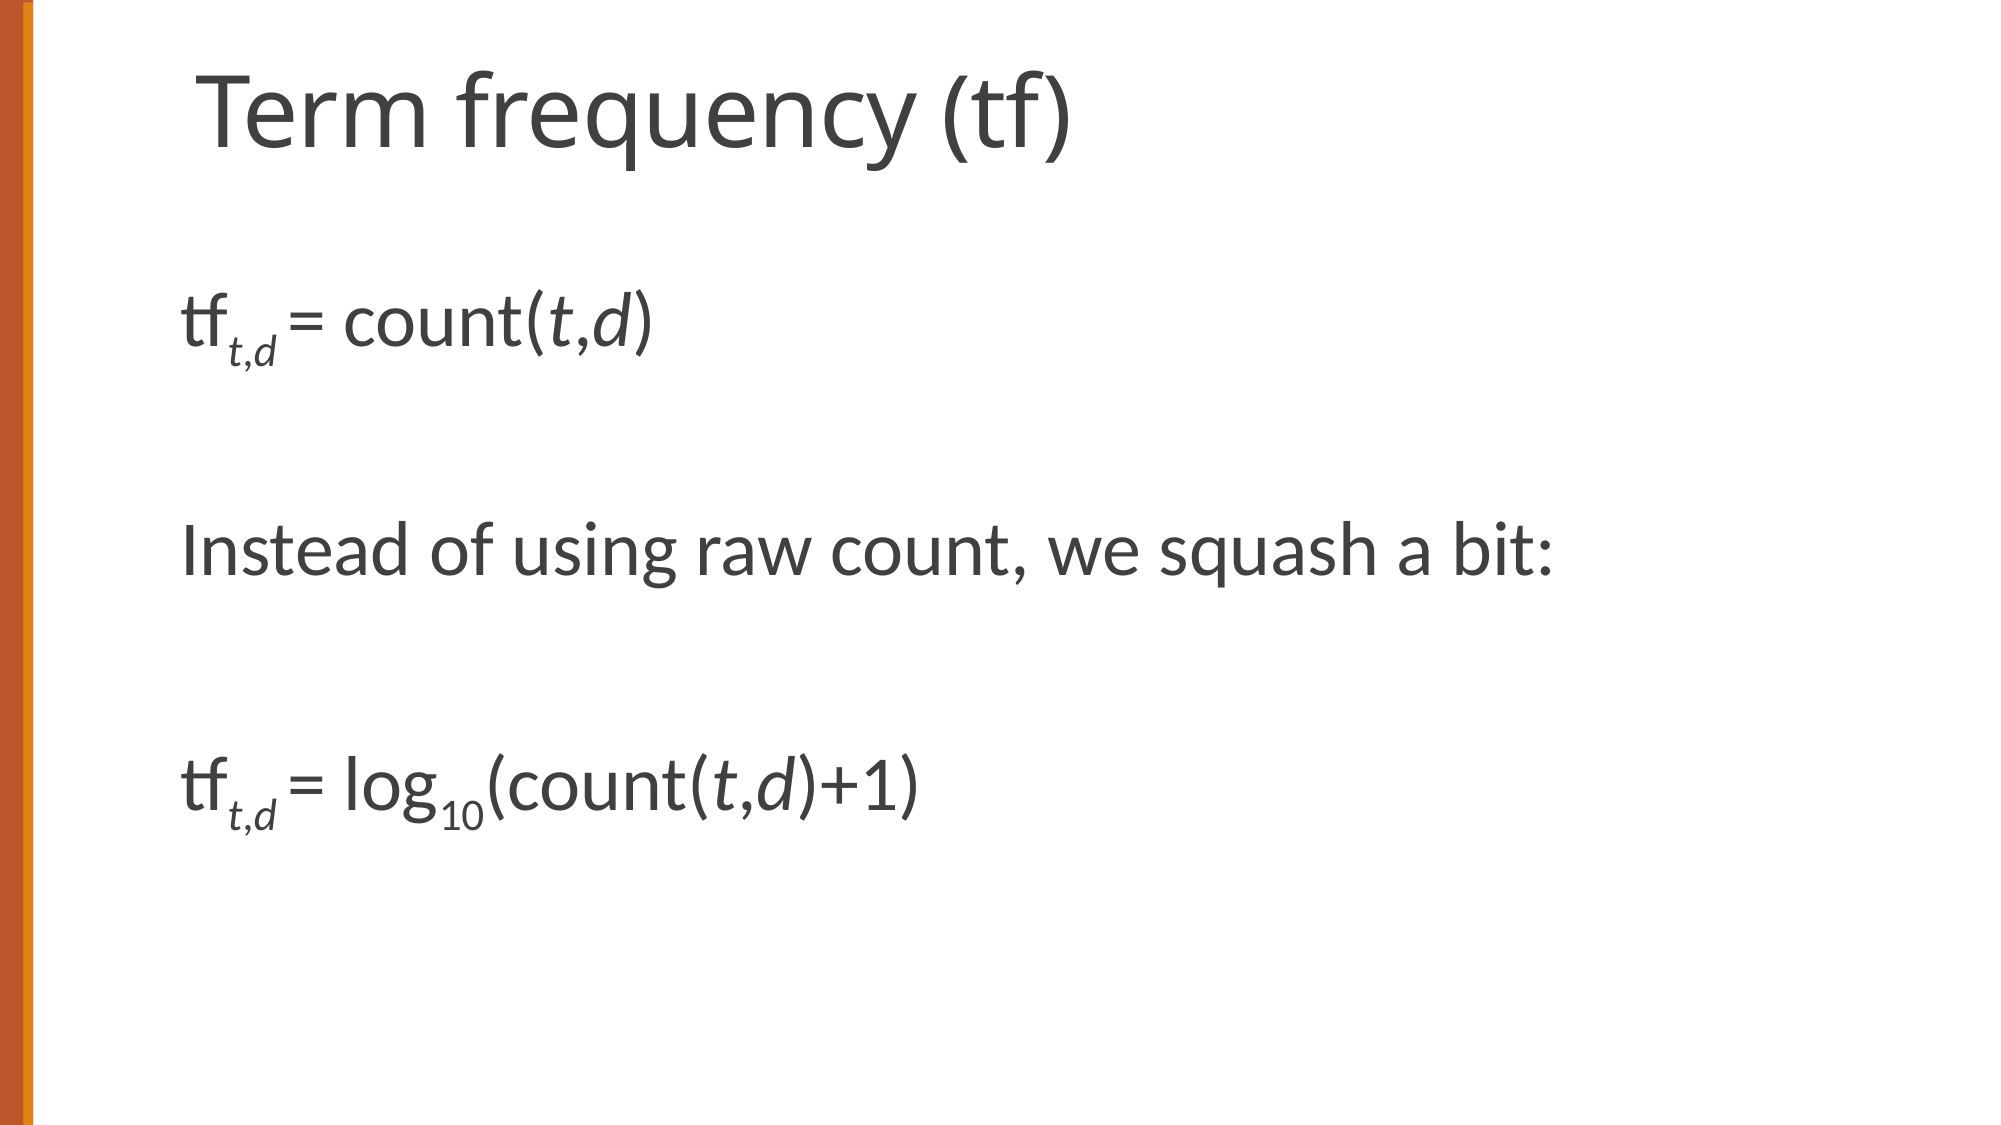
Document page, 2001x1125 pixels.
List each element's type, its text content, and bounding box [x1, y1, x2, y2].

list tft,d = count(t,d) Instead of using raw count, we squash a bit: tft,d = log10(count(t,d)+1) [180, 262, 1830, 1013]
title Term frequency (tf) [180, 26, 1830, 175]
